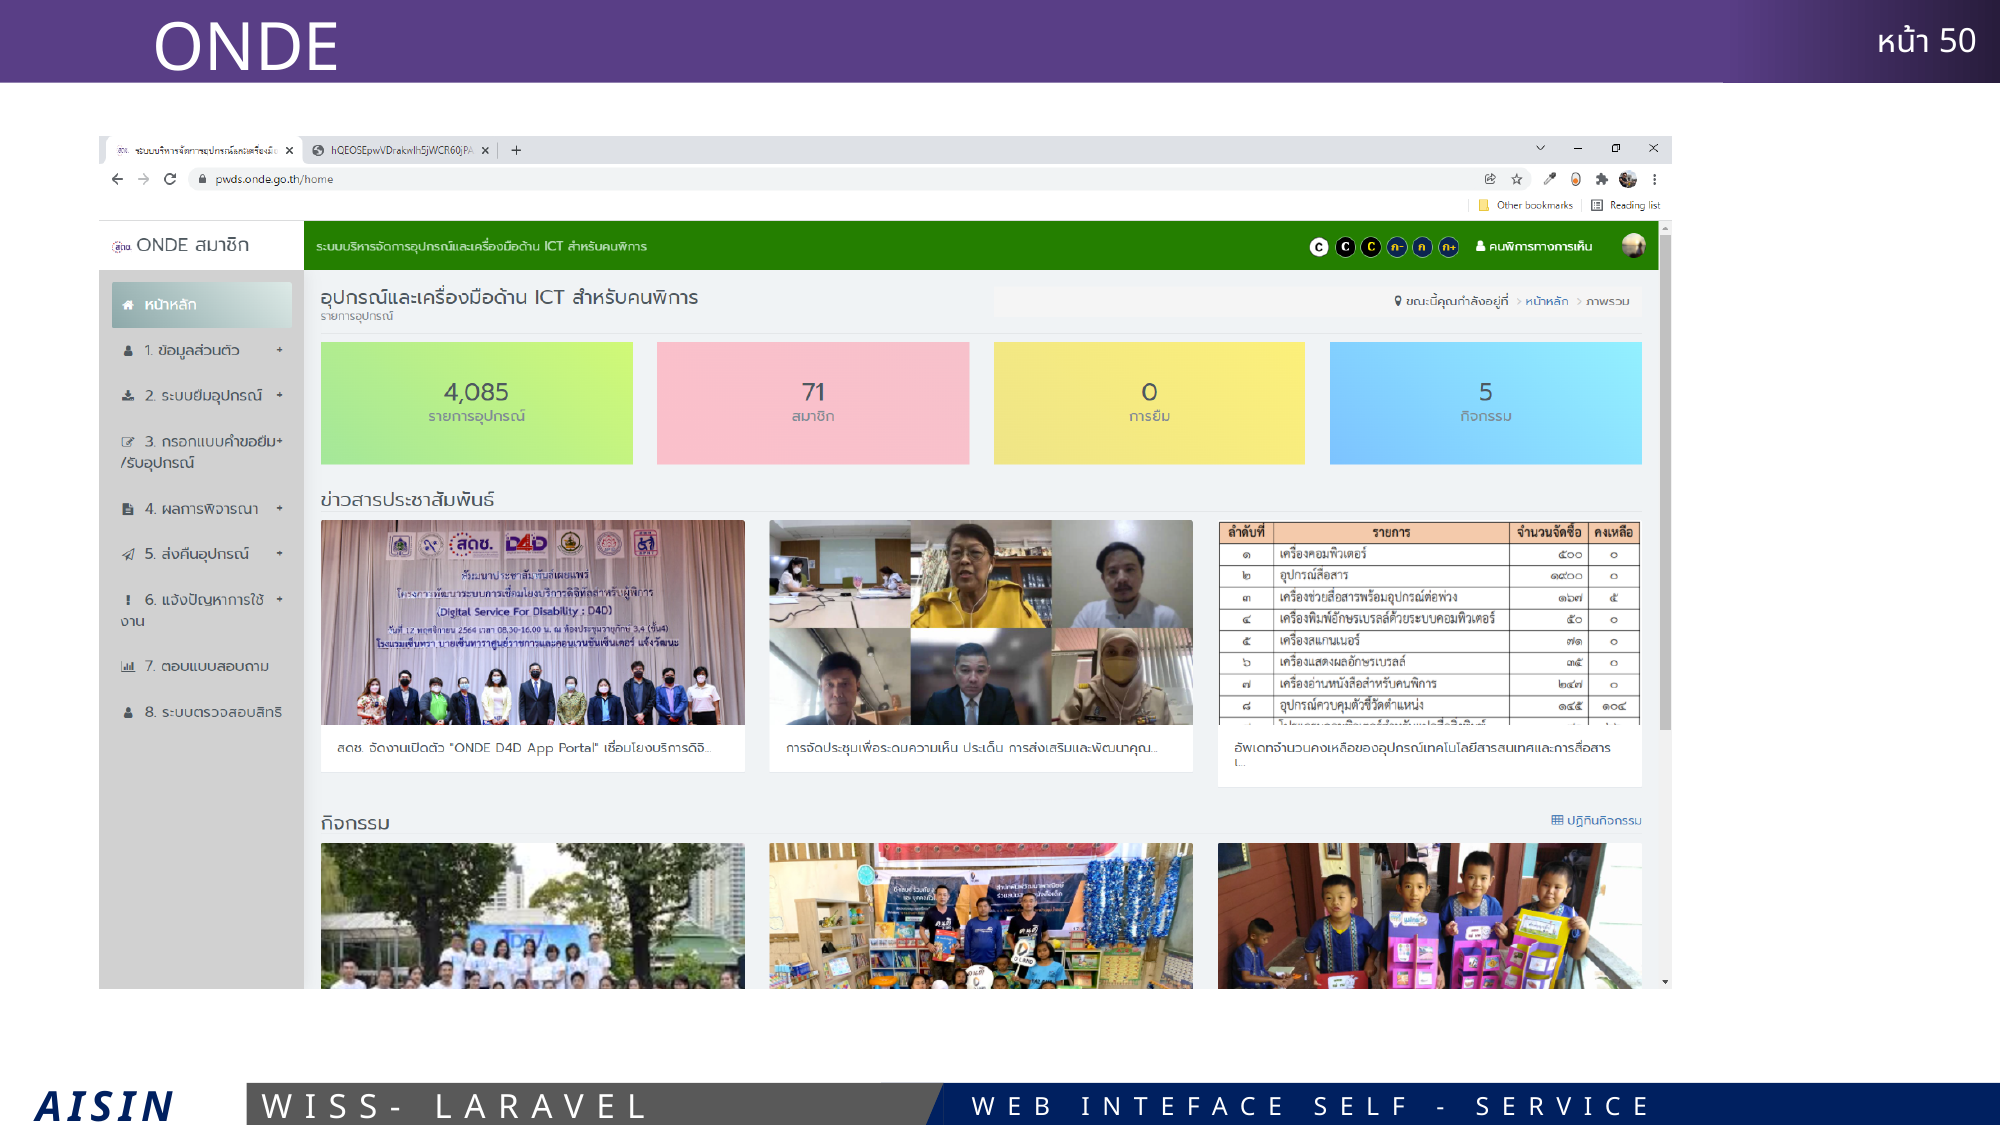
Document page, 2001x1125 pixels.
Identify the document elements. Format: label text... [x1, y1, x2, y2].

picture [99, 136, 1672, 989]
title ONDE [137, 0, 1863, 99]
